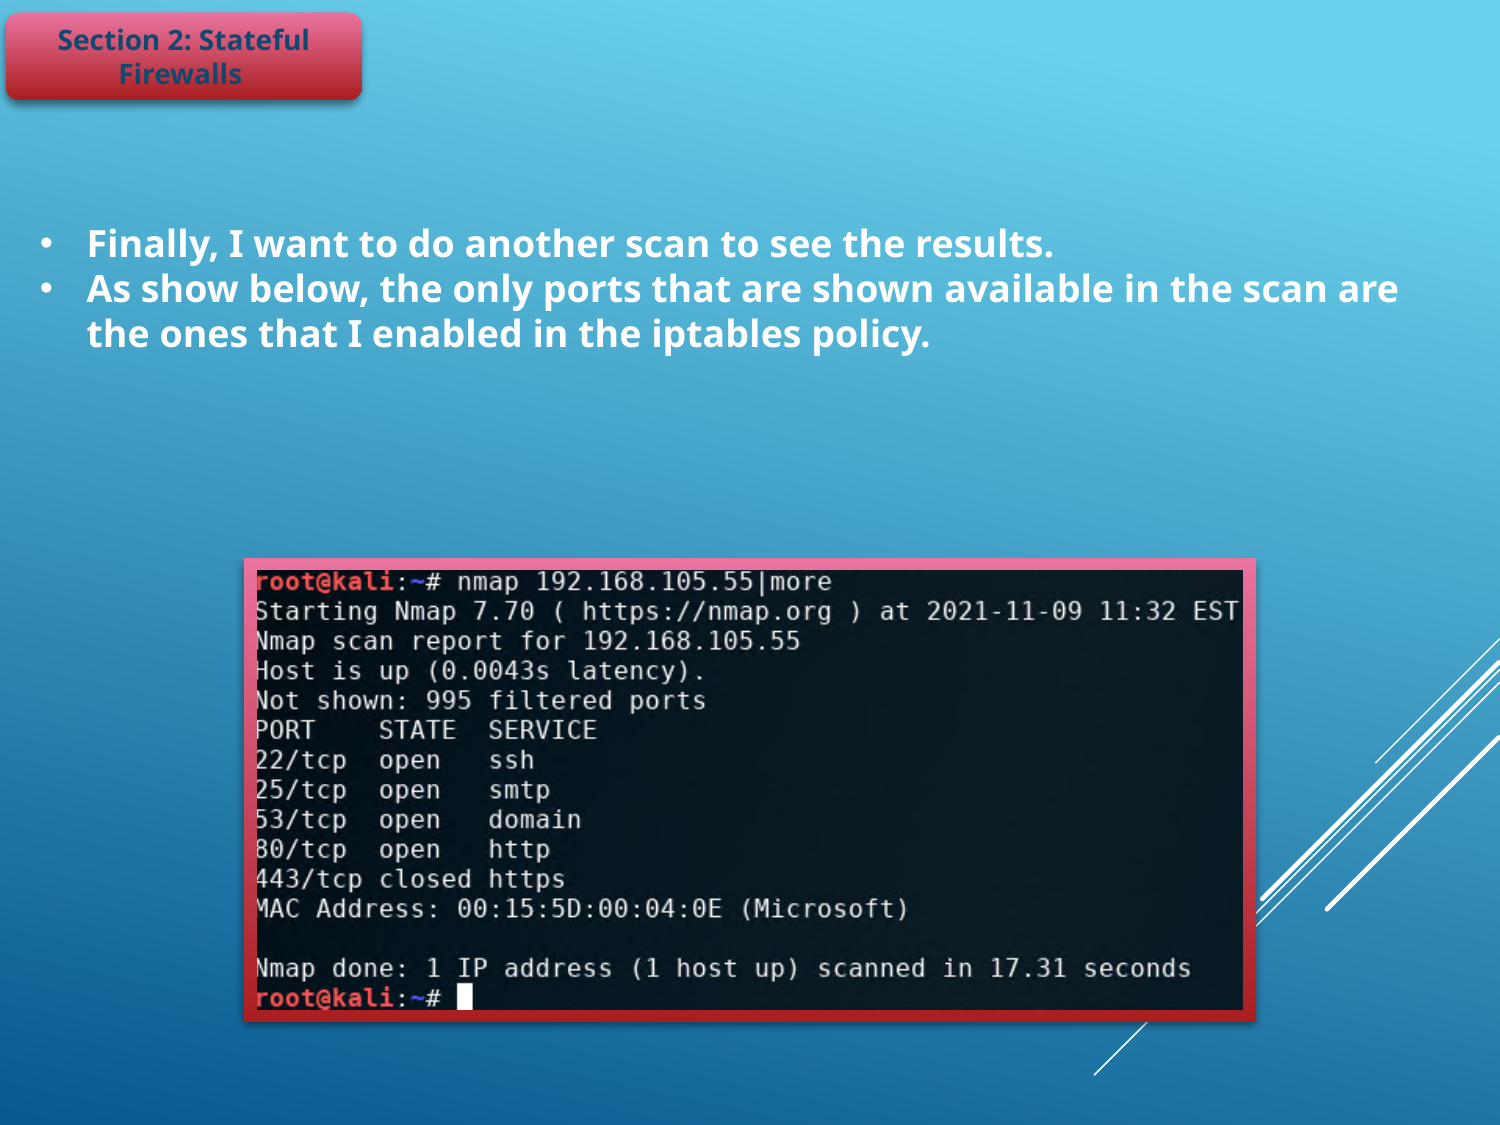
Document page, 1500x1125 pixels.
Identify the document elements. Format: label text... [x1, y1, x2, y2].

picture [257, 570, 1243, 1010]
text_box [243, 558, 1257, 1022]
text_box Section 2: Stateful Firewalls [5, 12, 363, 100]
text_box Finally, I want to do another scan to see the results. As show below, the only ports that are shown available in the scan are the ones that I enabled in the iptables policy. [24, 212, 1475, 363]
